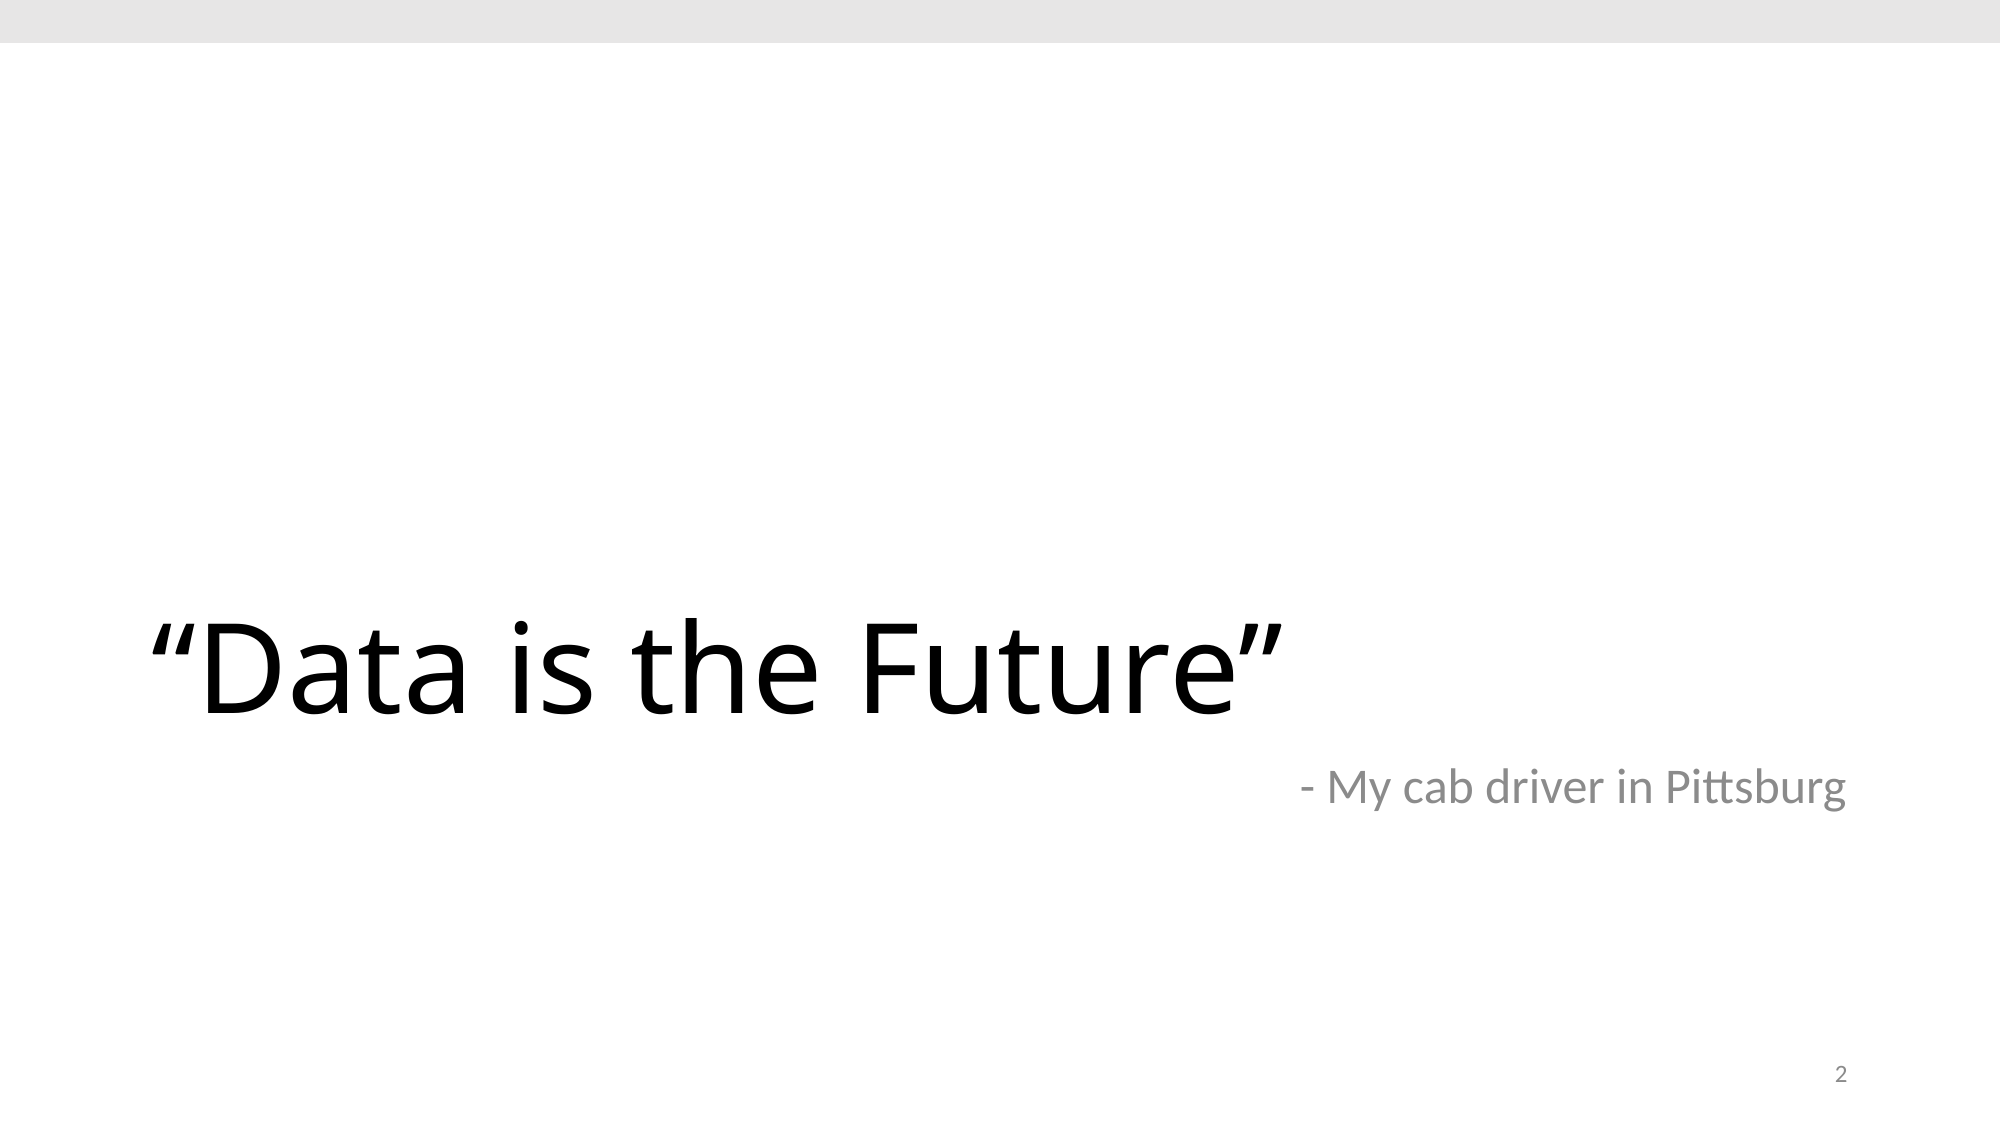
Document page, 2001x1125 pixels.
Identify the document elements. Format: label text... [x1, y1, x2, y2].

title “Data is the Future” [136, 280, 1862, 749]
slide_number 2 [1412, 1042, 1863, 1103]
list - My cab driver in Pittsburg [136, 752, 1862, 999]
text_box [0, 0, 2000, 44]
